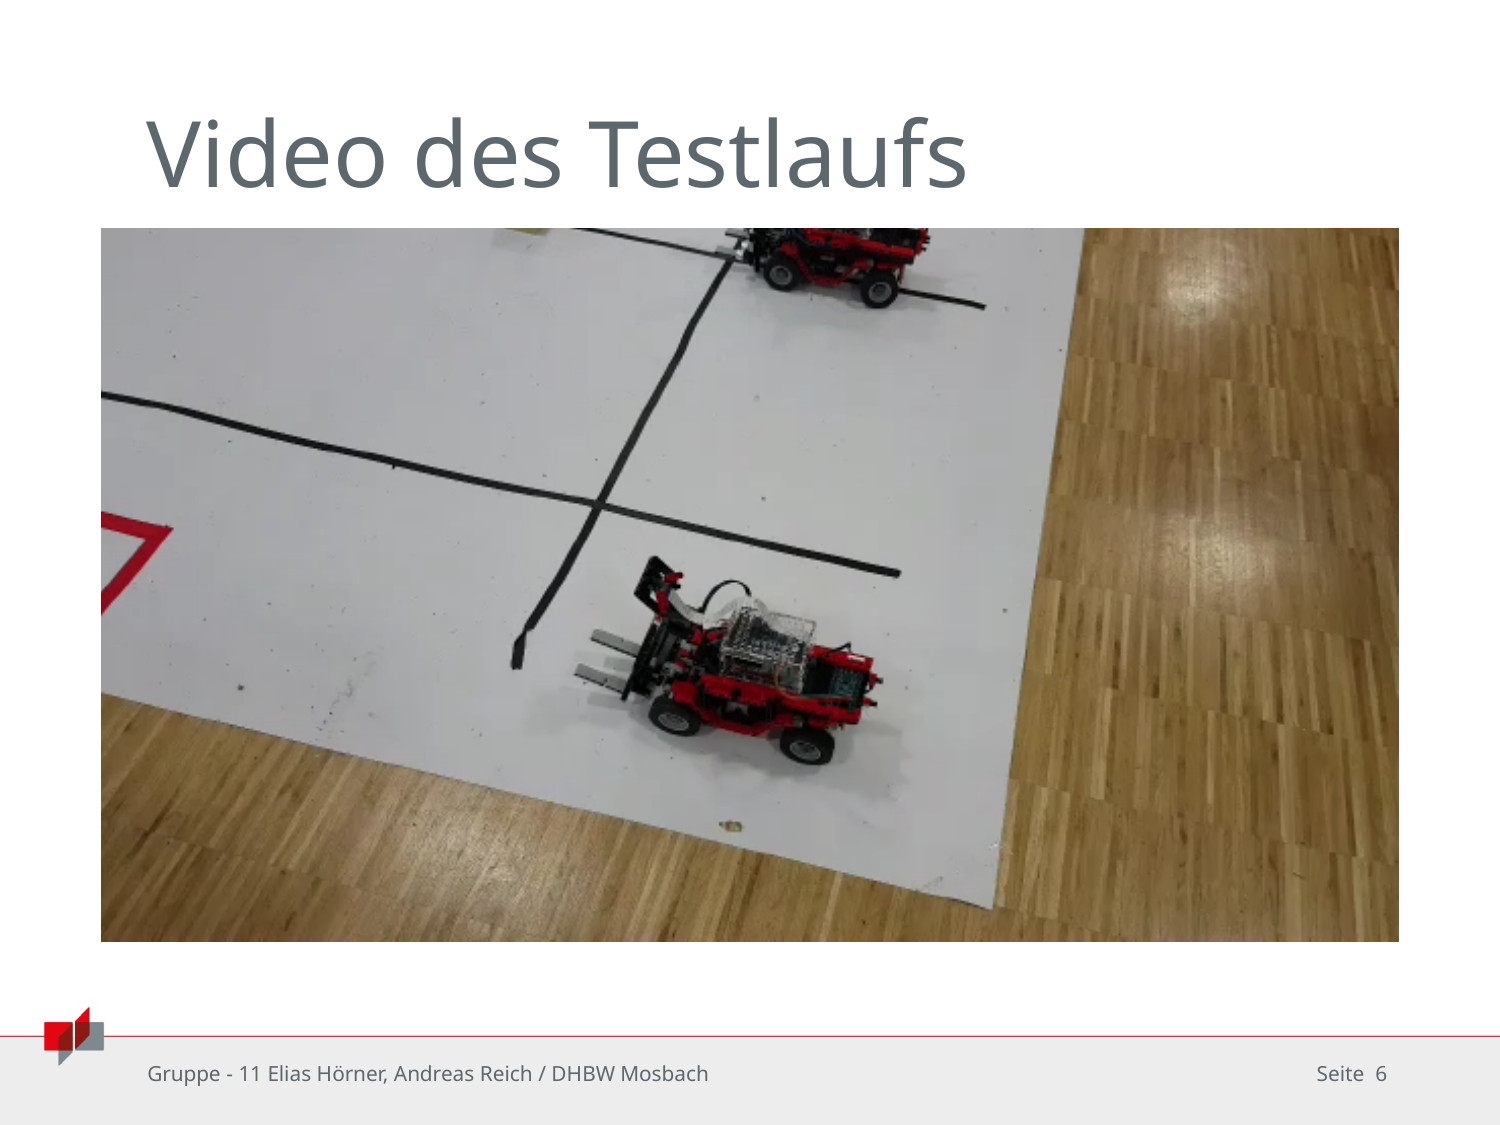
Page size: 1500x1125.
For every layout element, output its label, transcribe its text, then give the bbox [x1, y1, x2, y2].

slide_number Seite 6 [1068, 1044, 1394, 1105]
picture [0, 977, 1500, 1125]
footer Gruppe - 11 Elias Hörner, Andreas Reich / DHBW Mosbach [141, 1044, 1058, 1105]
title Video des Testlaufs [141, 88, 1411, 207]
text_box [100, 226, 1400, 943]
